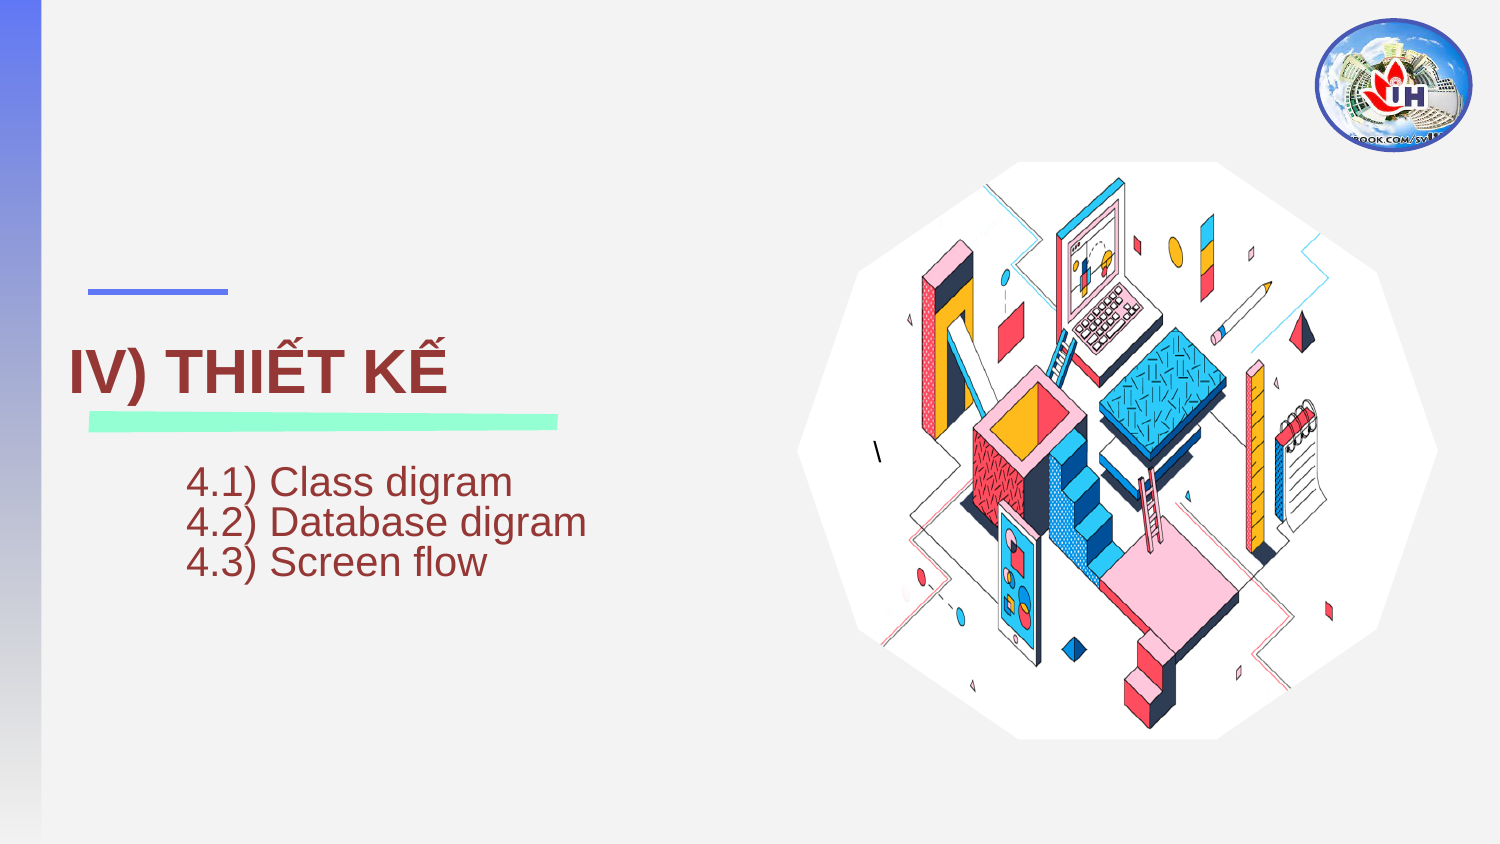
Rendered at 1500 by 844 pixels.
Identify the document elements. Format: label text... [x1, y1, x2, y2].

text_box \ [797, 161, 1438, 740]
title IV) THIẾT KẾ [53, 315, 847, 394]
text_box [1314, 18, 1473, 153]
text_box 4.1) Class digram 4.2) Database digram 4.3) Screen flow [171, 449, 731, 646]
text_box [88, 411, 559, 433]
